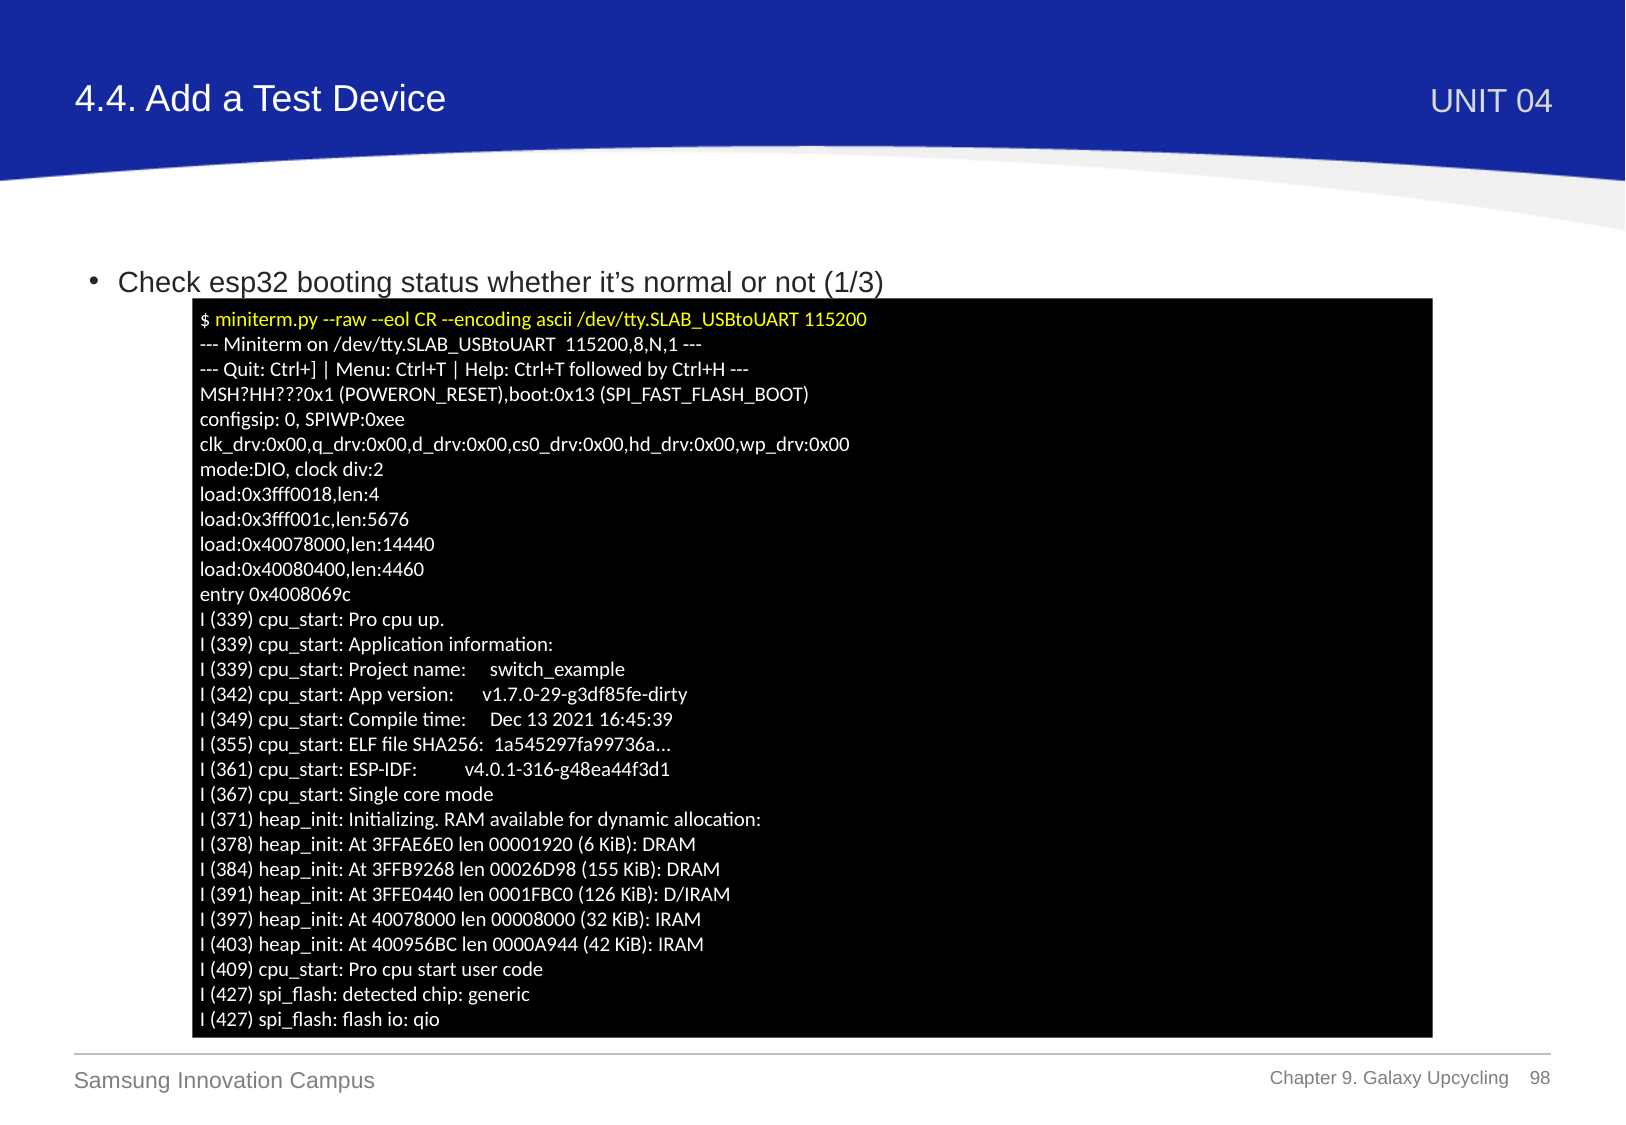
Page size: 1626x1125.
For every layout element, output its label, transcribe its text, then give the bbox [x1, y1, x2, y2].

list Check esp32 booting status whether it’s normal or not (1/3) [88, 249, 1530, 356]
text_box $ miniterm.py --raw --eol CR --encoding ascii /dev/tty.SLAB_USBtoUART 115200 --- Miniterm on /dev/tty.SLAB_USBtoUART 115200,8,N,1 --- --- Quit: Ctrl+] | Menu: Ctrl+T | Help: Ctrl+T followed by Ctrl+H --- MSH?HH???0x1 (POWERON_RESET),boot:0x13 (SPI_FAST_FLASH_BOOT) configsip: 0, SPIWP:0xee clk_drv:0x00,q_drv:0x00,d_drv:0x00,cs0_drv:0x00,hd_drv:0x00,wp_drv:0x00 mode:DIO, clock div:2 load:0x3fff0018,len:4 load:0x3fff001c,len:5676 load:0x40078000,len:14440 load:0x40080400,len:4460 entry 0x4008069c I (339) cpu_start: Pro cpu up. I (339) cpu_start: Application information: I (339) cpu_start: Project name: switch_example I (342) cpu_start: App version: v1.7.0-29-g3df85fe-dirty I (349) cpu_start: Compile time: Dec 13 2021 16:45:39 I (355) cpu_start: ELF file SHA256: 1a545297fa99736a... I (361) cpu_start: ESP-IDF: v4.0.1-316-g48ea44f3d1 I (367) cpu_start: Single core mode I (371) heap_init: Initializing. RAM available for dynamic allocation: I (378) heap_init: At 3FFAE6E0 len 00001920 (6 KiB): DRAM I (384) heap_init: At 3FFB9268 len 00026D98 (155 KiB): DRAM I (391) heap_init: At 3FFE0440 len 0001FBC0 (126 KiB): D/IRAM I (397) heap_init: At 40078000 len 00008000 (32 KiB): IRAM I (403) heap_init: At 400956BC len 0000A944 (42 KiB): IRAM I (409) cpu_start: Pro cpu start user code I (427) spi_flash: detected chip: generic I (427) spi_flash: flash io: qio [192, 298, 1433, 1038]
list 4.4. Add a Test Device [74, 73, 1308, 119]
picture [0, 0, 1625, 1125]
list UNIT 04 [1423, 79, 1554, 120]
